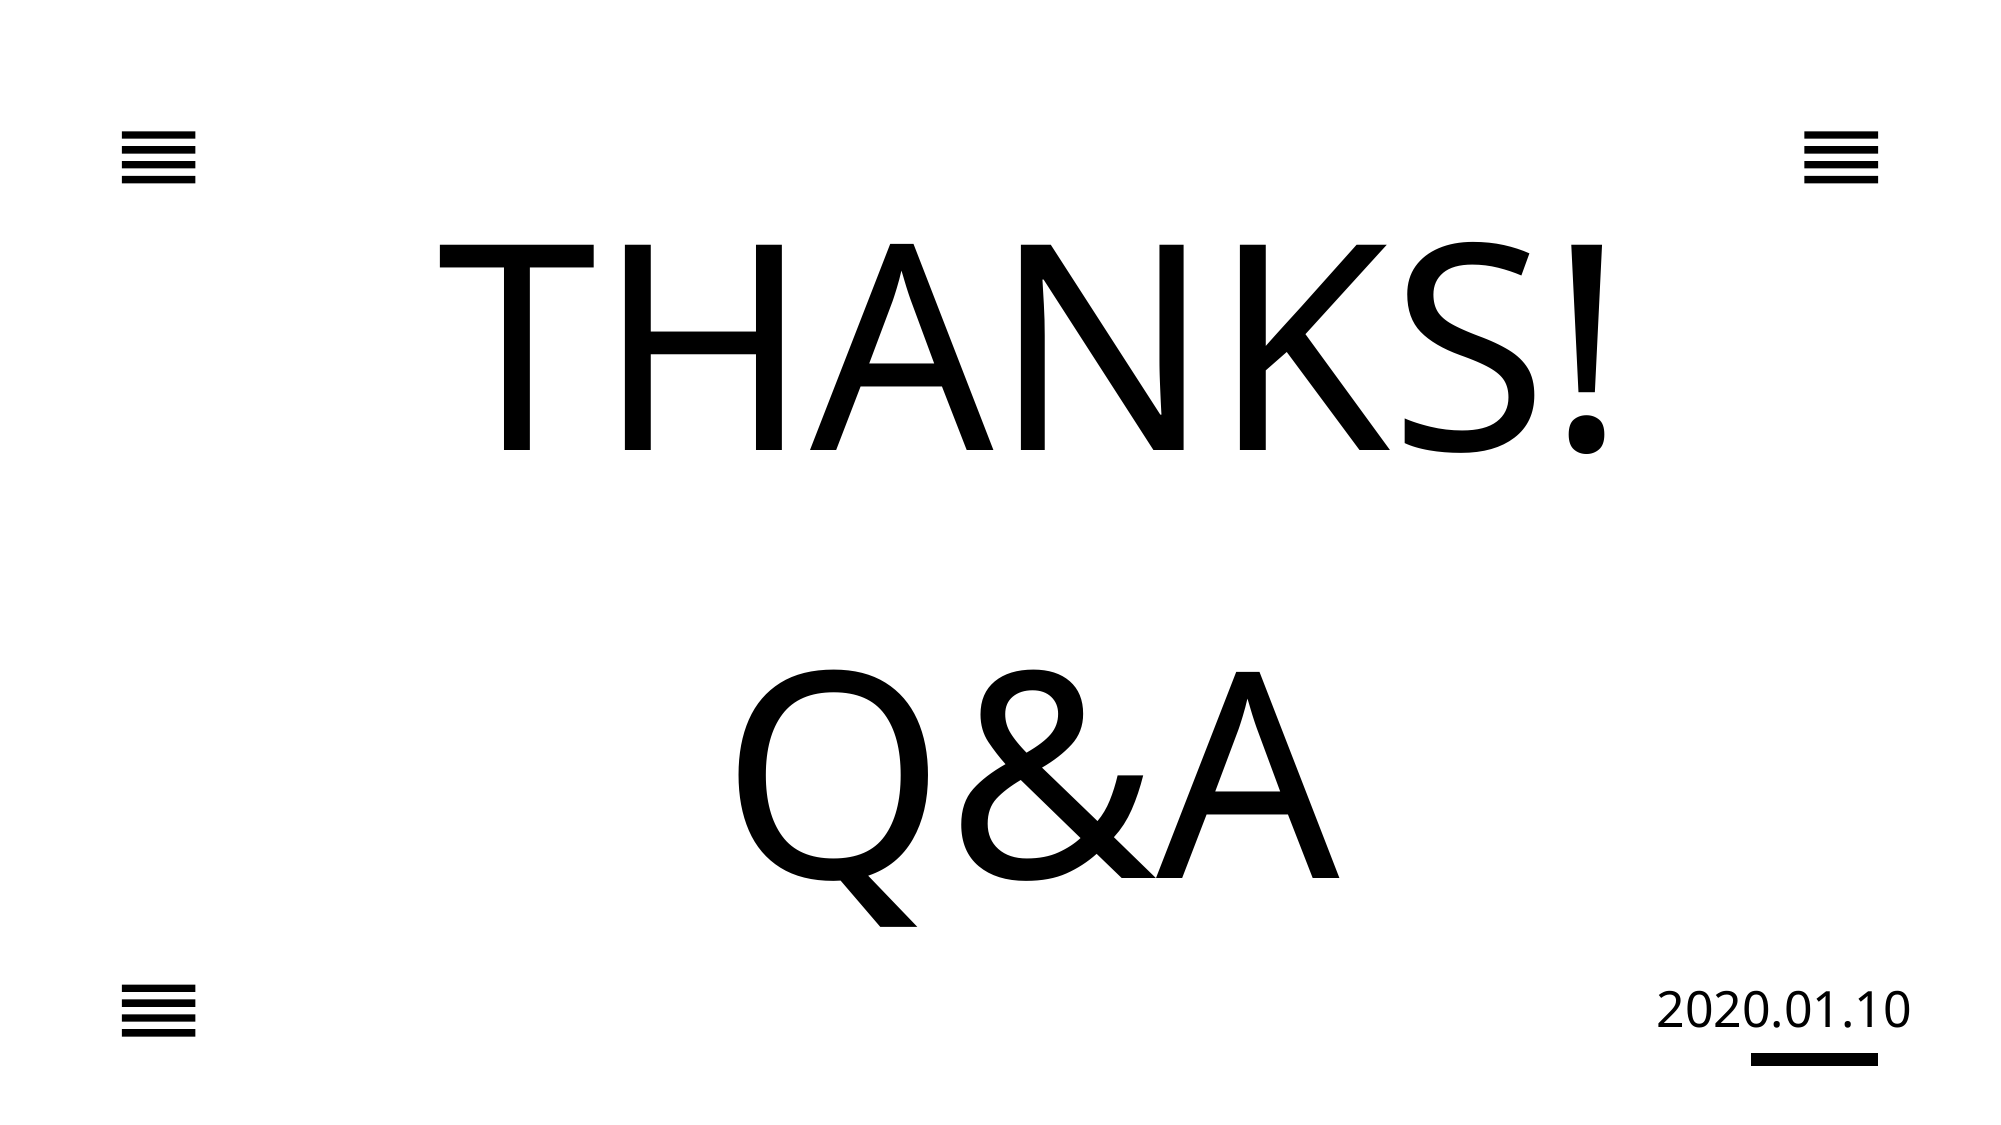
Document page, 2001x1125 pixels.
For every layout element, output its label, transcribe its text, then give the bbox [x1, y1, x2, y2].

text_box 2020.01.10 [1641, 969, 1927, 1045]
text_box THANKS! [422, 155, 1641, 516]
text_box Q&A [706, 584, 1356, 944]
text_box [121, 131, 196, 184]
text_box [1804, 131, 1879, 184]
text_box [121, 984, 196, 1037]
